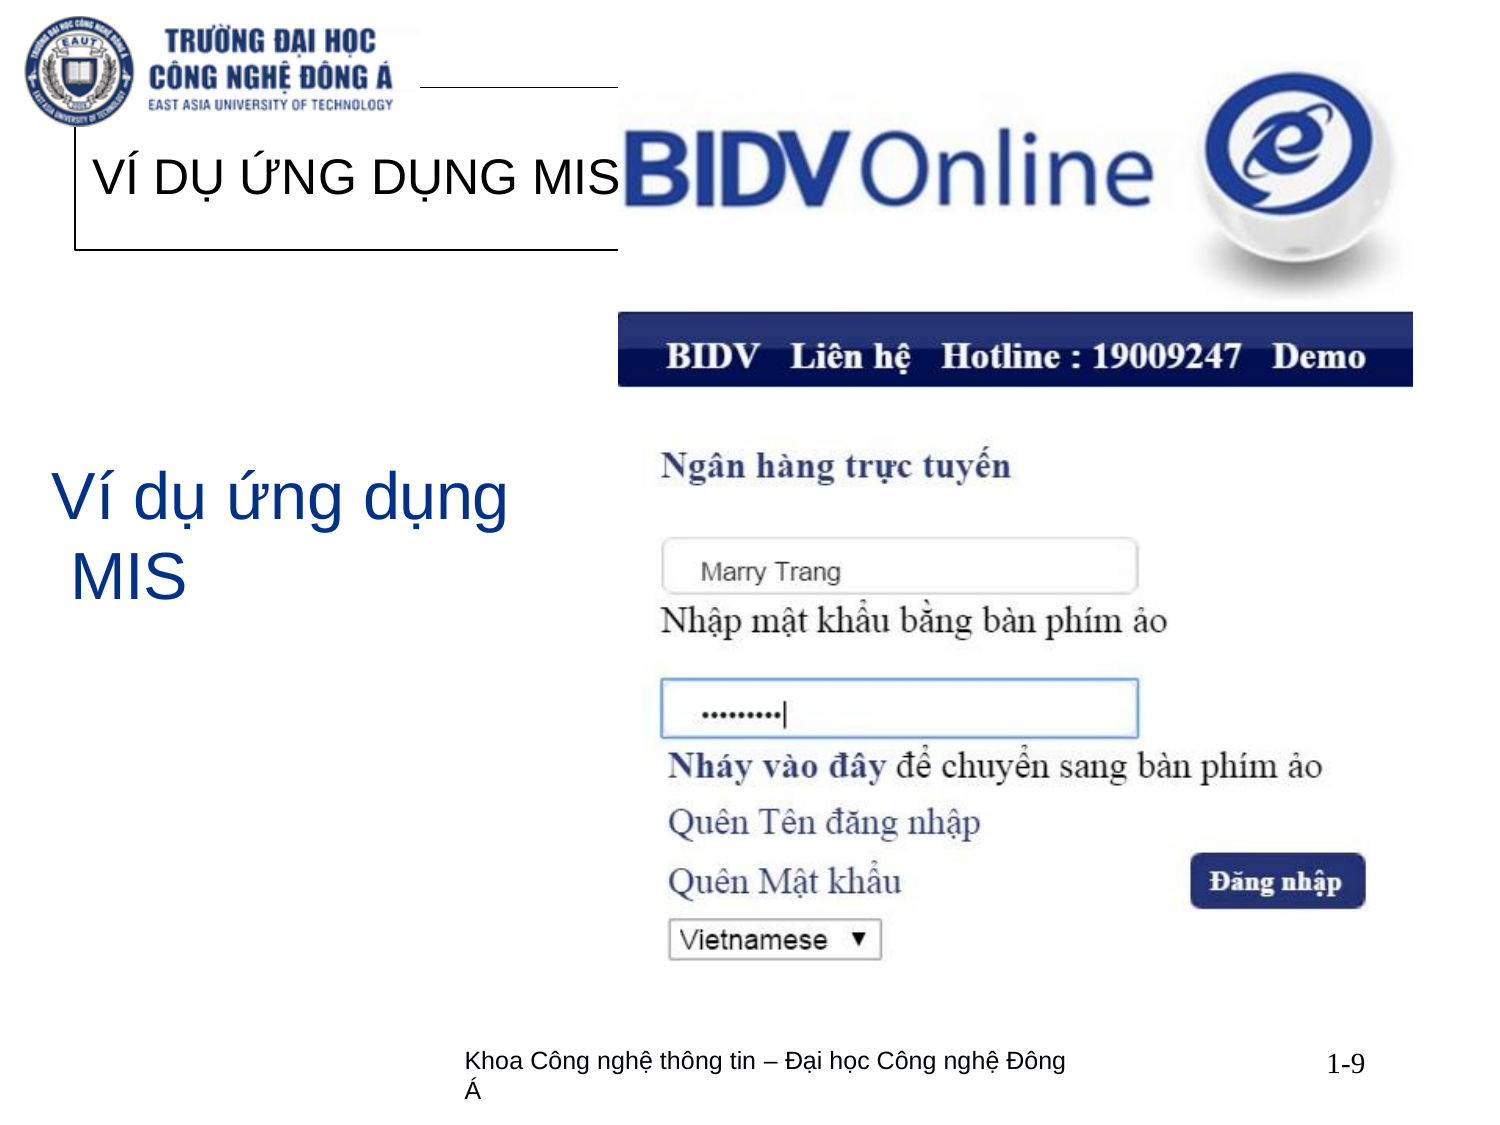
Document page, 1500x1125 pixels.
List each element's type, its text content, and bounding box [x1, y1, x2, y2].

picture [618, 62, 1413, 1004]
footer Khoa Công nghệ thông tin – Đại học Công nghệ Đông Á [462, 1044, 1091, 1075]
slide_number 1-9 [1324, 1044, 1394, 1125]
title Ví dụ ứng dụng MIS [50, 450, 514, 641]
text_box VÍ DỤ ỨNG DỤNG MIS [77, 137, 613, 213]
picture [17, 16, 420, 127]
